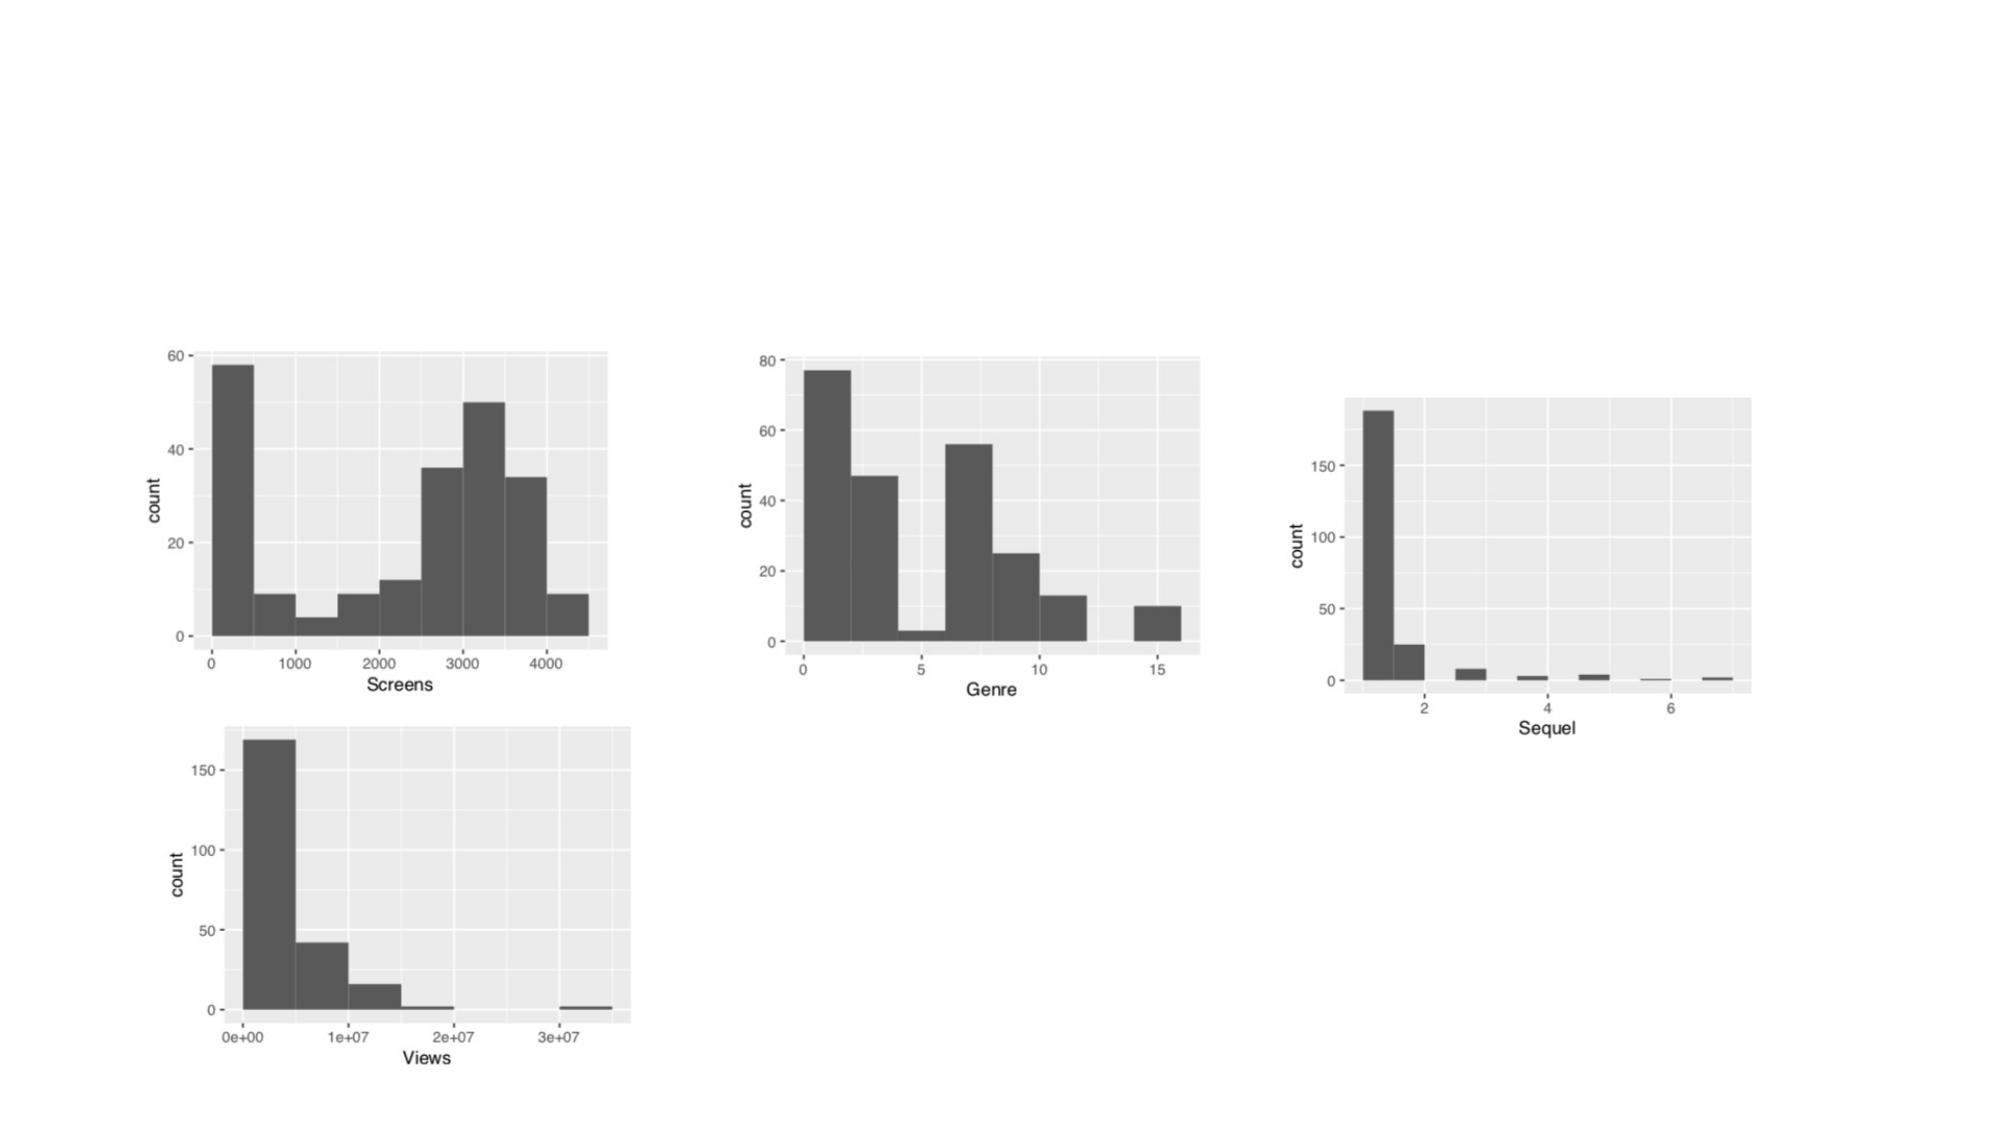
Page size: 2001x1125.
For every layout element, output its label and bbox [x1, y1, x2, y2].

picture [714, 329, 1230, 716]
picture [1261, 376, 1773, 749]
picture [137, 709, 644, 1080]
list [137, 329, 627, 709]
